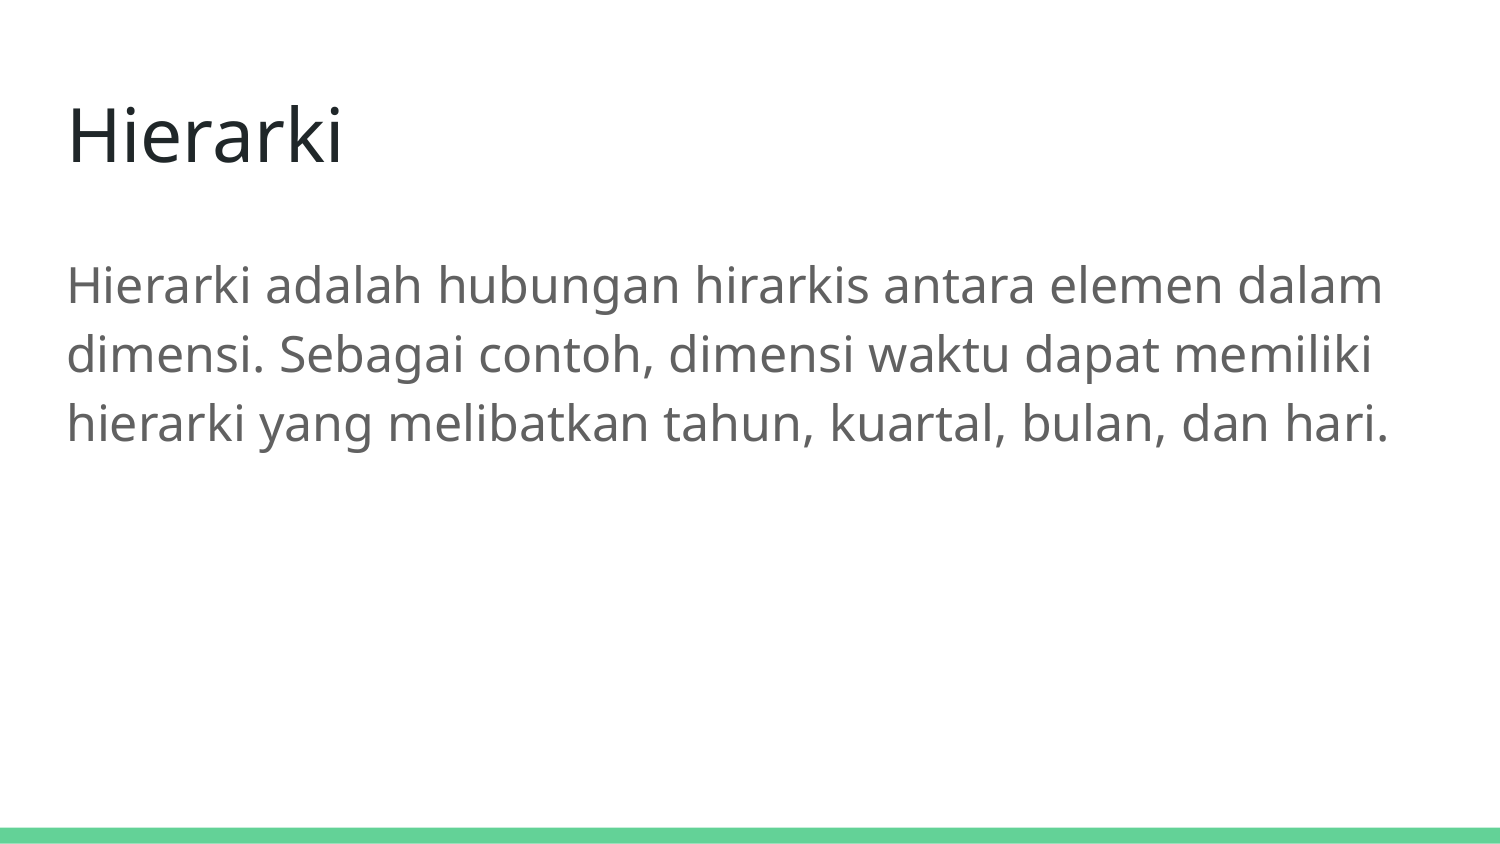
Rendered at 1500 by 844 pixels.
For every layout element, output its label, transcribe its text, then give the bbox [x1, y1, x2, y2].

list Hierarki adalah hubungan hirarkis antara elemen dalam dimensi. Sebagai contoh, dimensi waktu dapat memiliki hierarki yang melibatkan tahun, kuartal, bulan, dan hari. [51, 229, 1449, 750]
title Hierarki [51, 72, 1449, 167]
